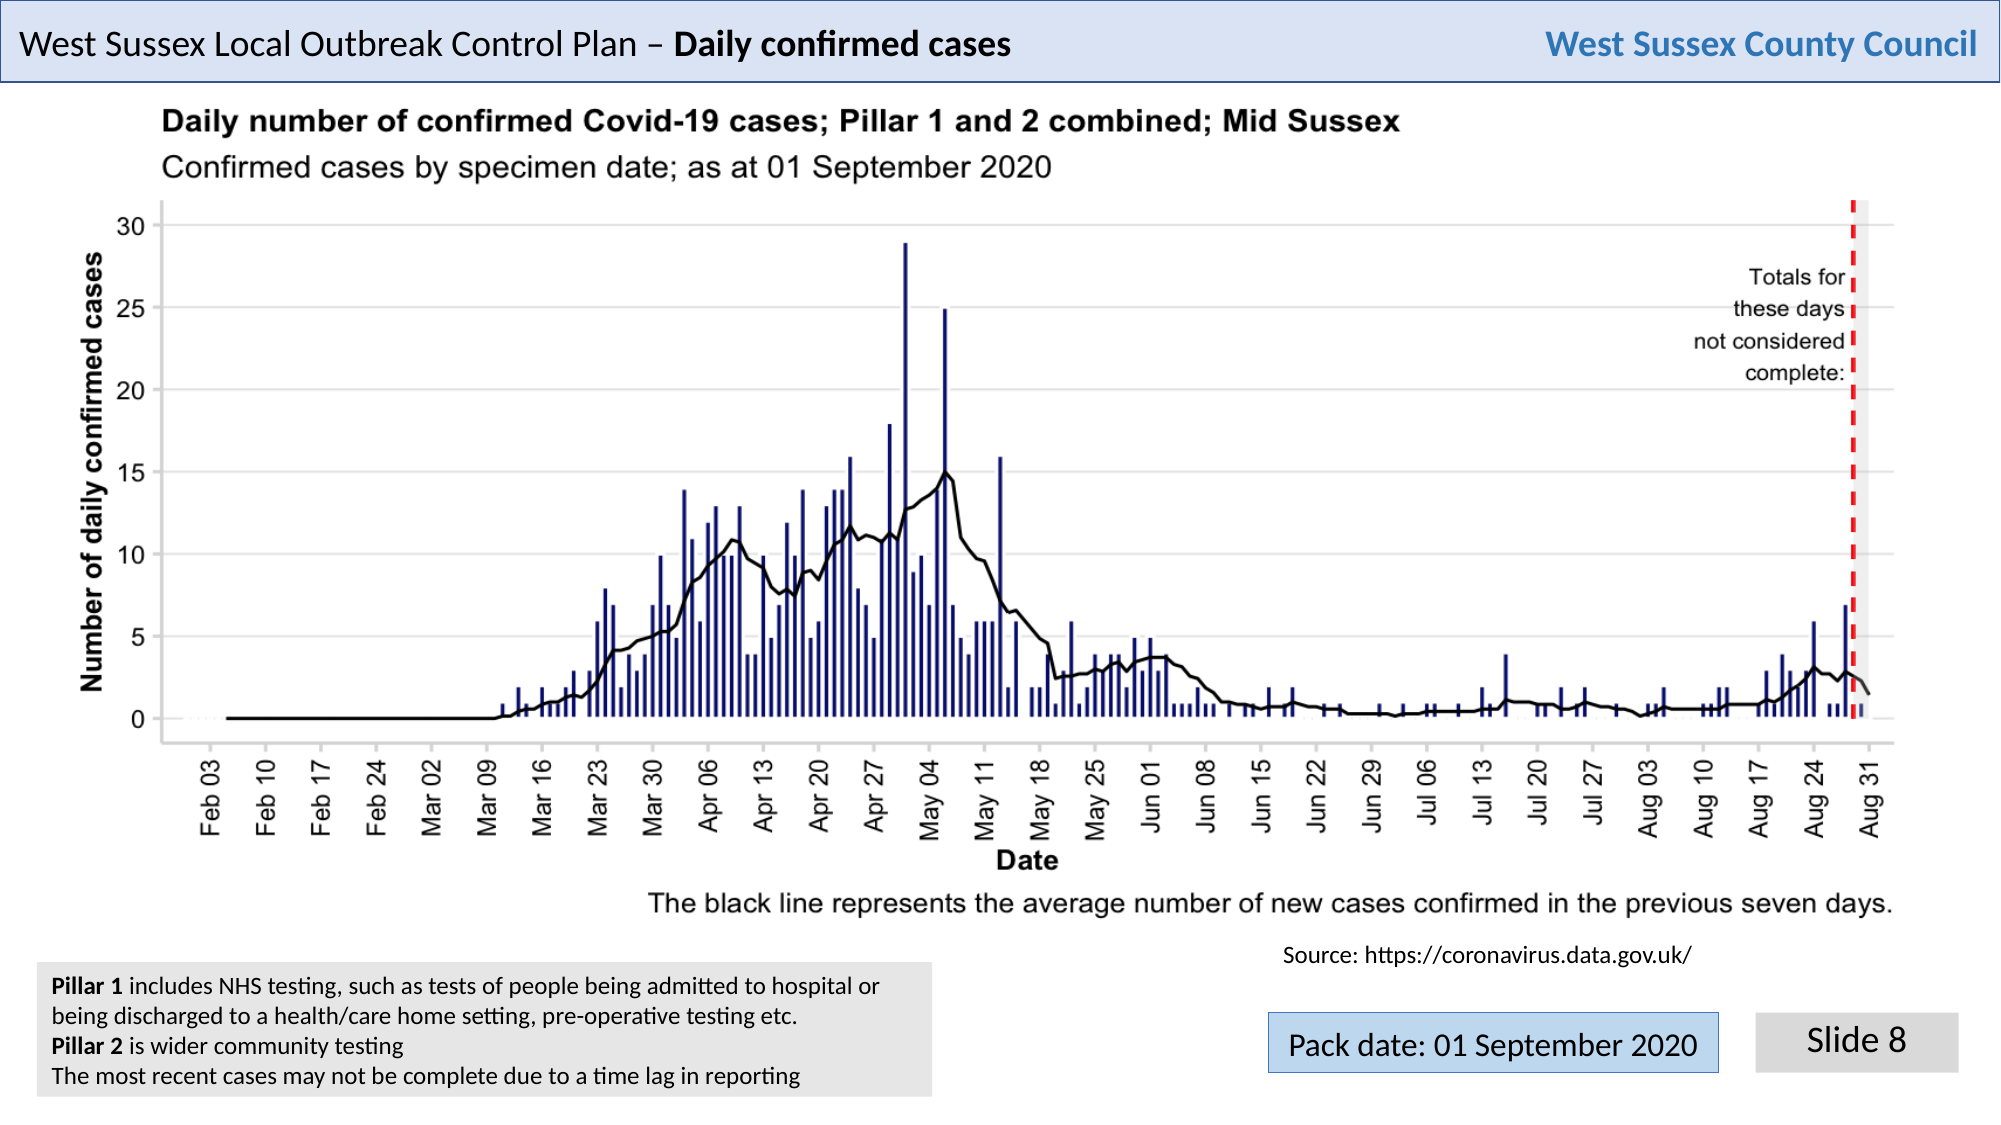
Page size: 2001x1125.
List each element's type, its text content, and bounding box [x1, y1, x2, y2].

list Source: https://coronavirus.data.gov.uk/ [1268, 935, 1912, 995]
list Slide 8 [1755, 1012, 1959, 1073]
picture [63, 91, 1912, 935]
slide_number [1268, 1012, 1719, 1073]
